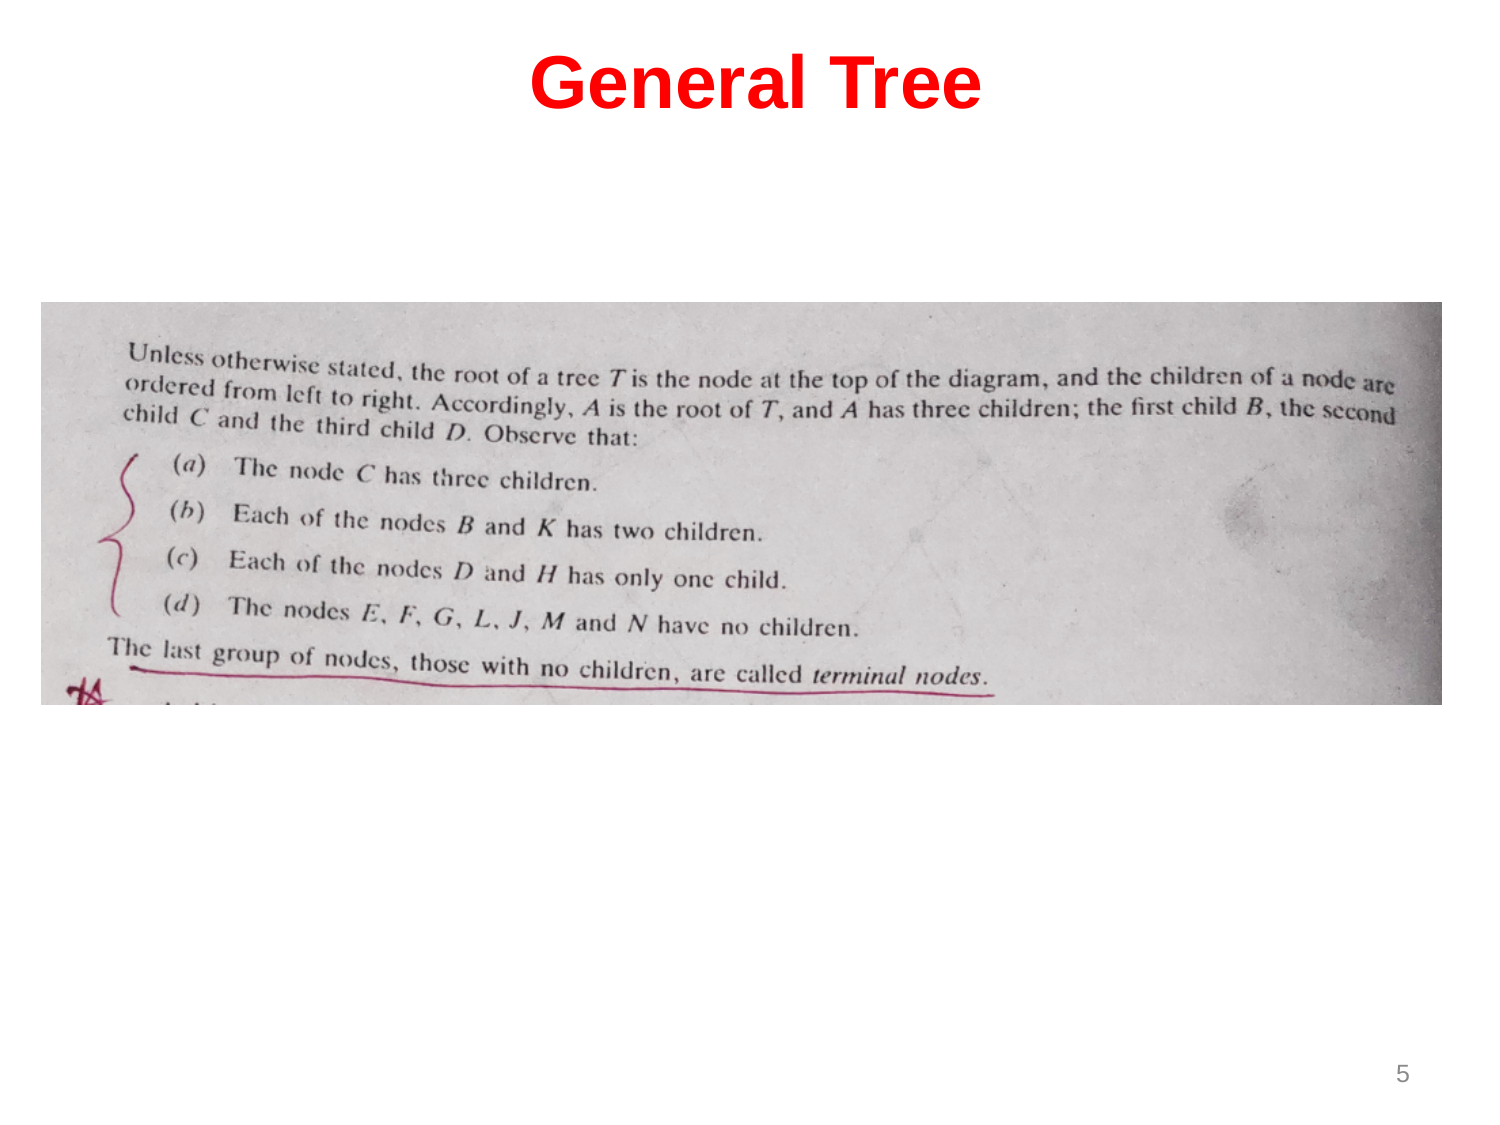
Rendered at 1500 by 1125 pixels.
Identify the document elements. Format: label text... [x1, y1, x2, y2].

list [40, 302, 1442, 705]
title General Tree [64, 19, 1449, 138]
slide_number 5 [1074, 1042, 1425, 1103]
